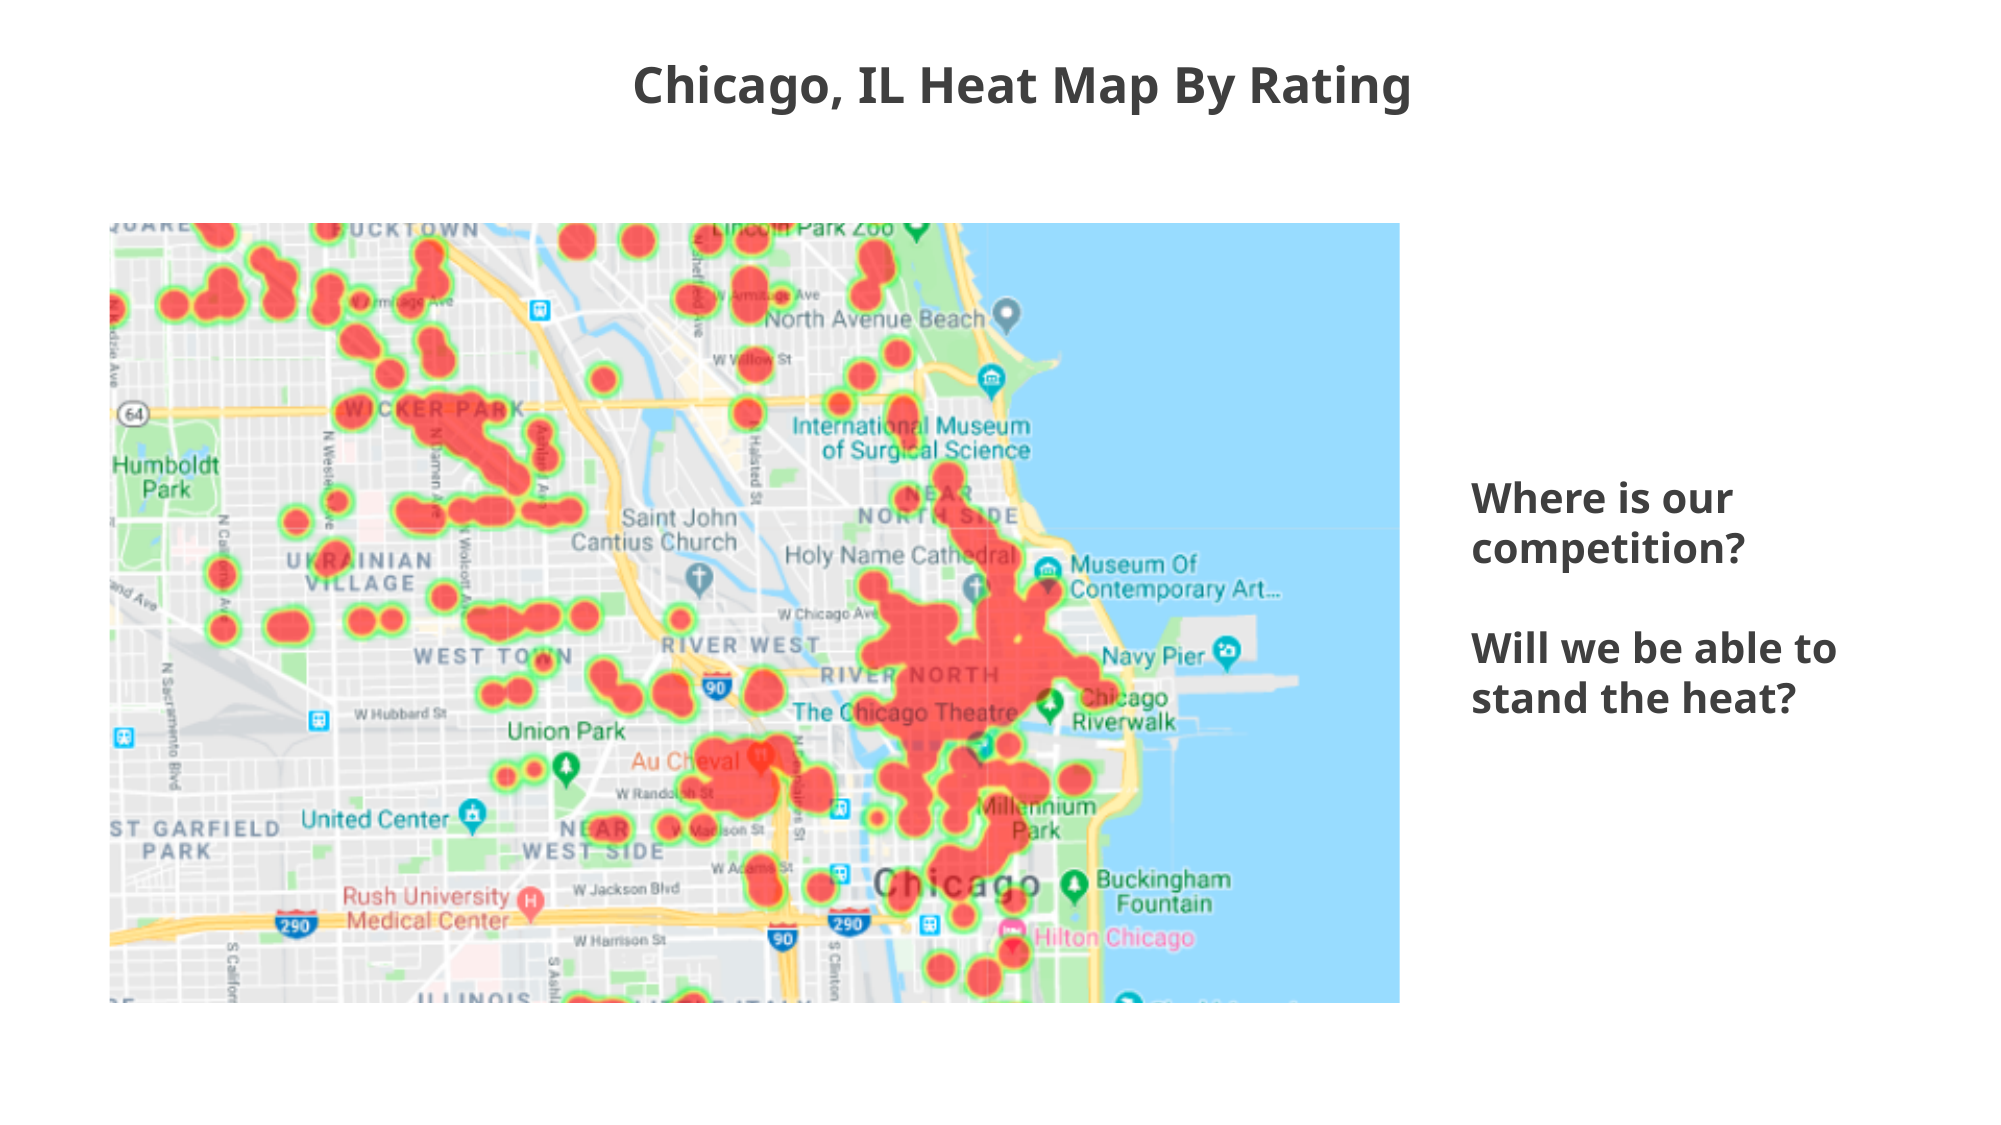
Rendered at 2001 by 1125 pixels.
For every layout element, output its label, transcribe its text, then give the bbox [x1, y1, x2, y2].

text_box Where is our competition? Will we be able to stand the heat? [1456, 464, 1922, 729]
text_box Chicago, IL Heat Map By Rating [617, 45, 1482, 121]
picture [109, 223, 1400, 1003]
